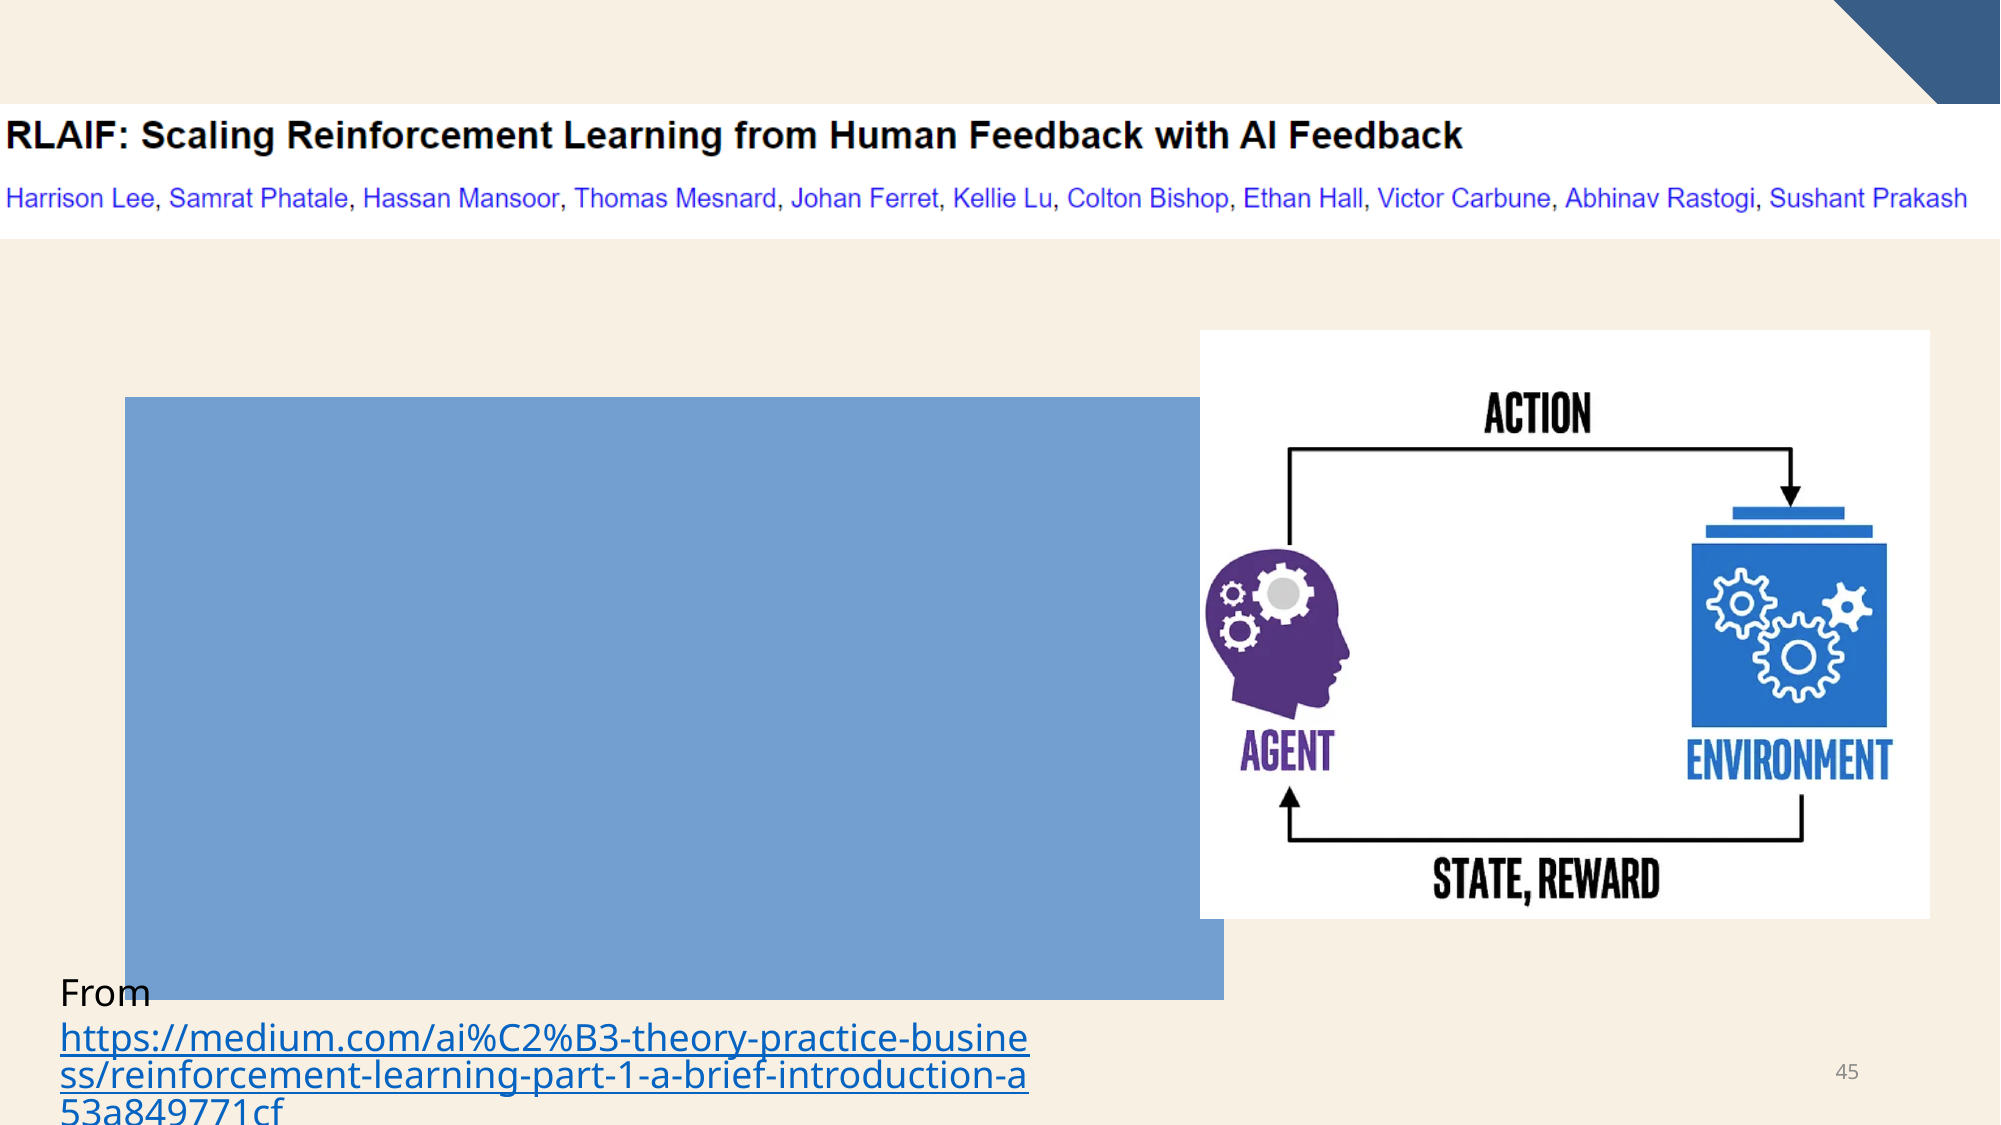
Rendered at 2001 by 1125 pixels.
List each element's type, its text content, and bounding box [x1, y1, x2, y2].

picture [1199, 330, 1930, 919]
picture [0, 104, 2000, 239]
slide_number 45 [1799, 1042, 1875, 1103]
text_box From https://medium.com/ai%C2%B3-theory-practice-business/reinforcement-learning-part-1-a-brief-introduction-a53a849771cf [44, 961, 1045, 1117]
